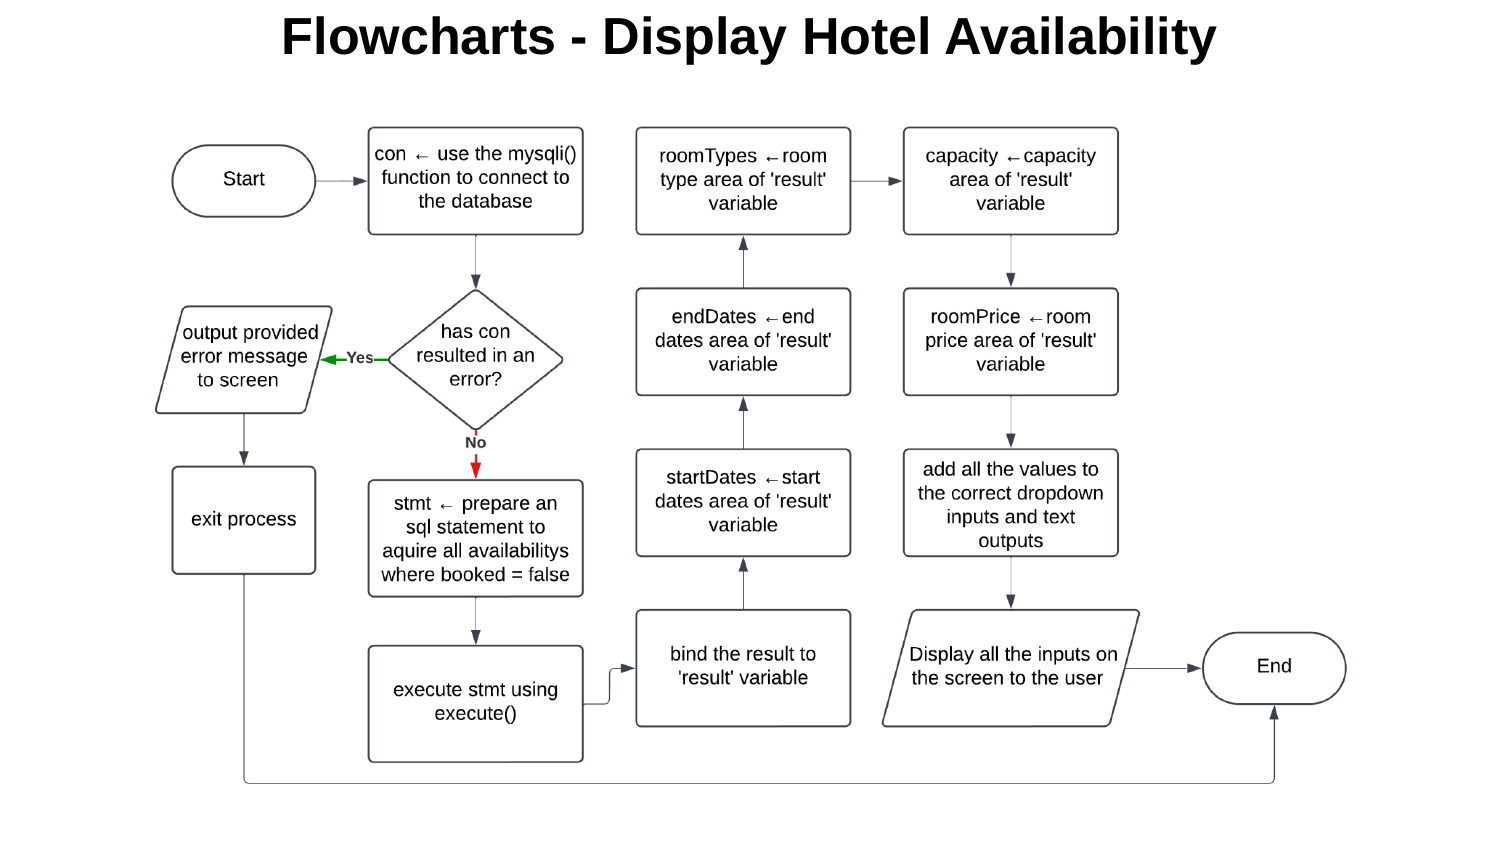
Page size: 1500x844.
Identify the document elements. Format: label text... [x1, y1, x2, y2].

picture [119, 92, 1381, 819]
title Flowcharts - Display Hotel Availability [0, 0, 1500, 68]
